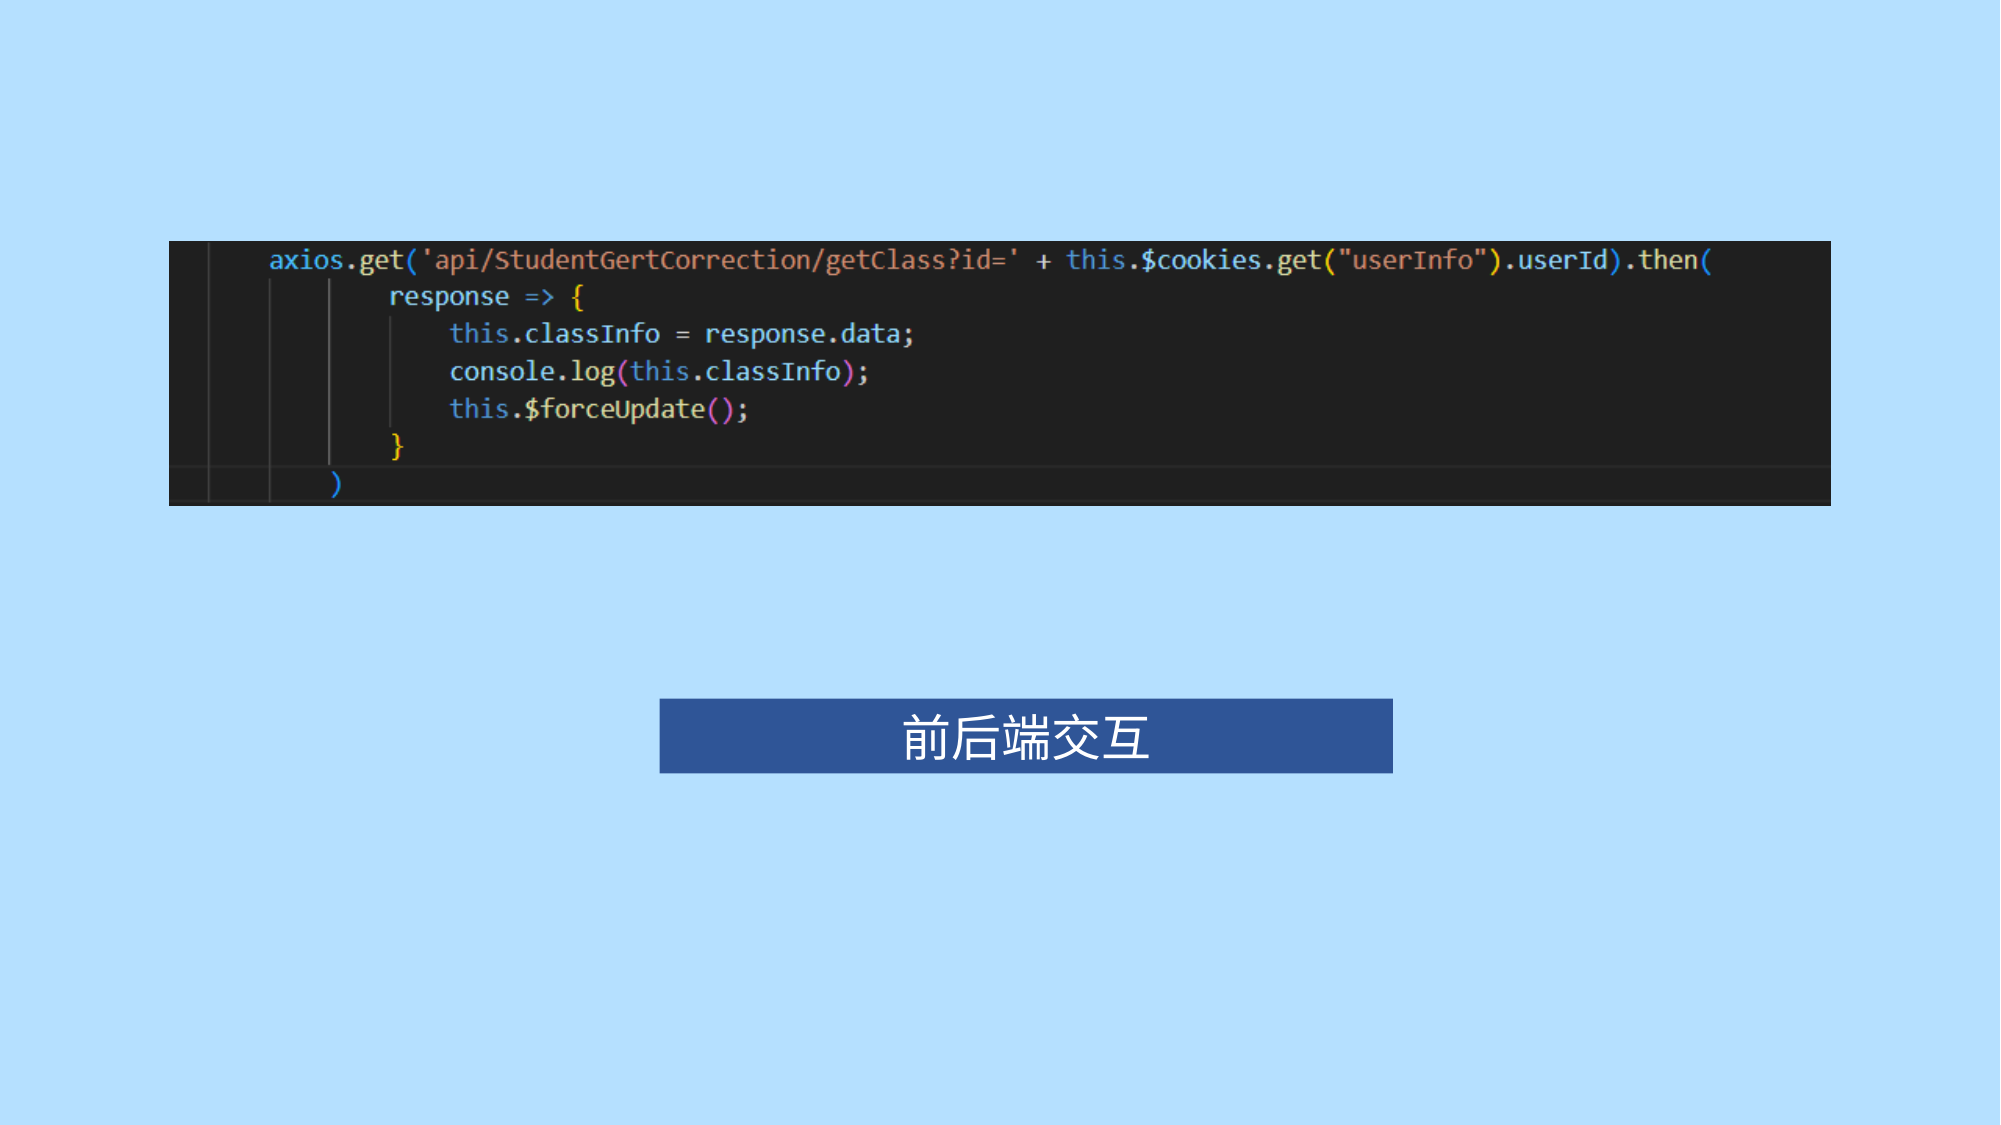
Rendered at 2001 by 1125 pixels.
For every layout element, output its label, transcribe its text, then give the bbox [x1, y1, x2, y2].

picture [169, 241, 1831, 506]
text_box 前后端交互 [659, 698, 1393, 774]
